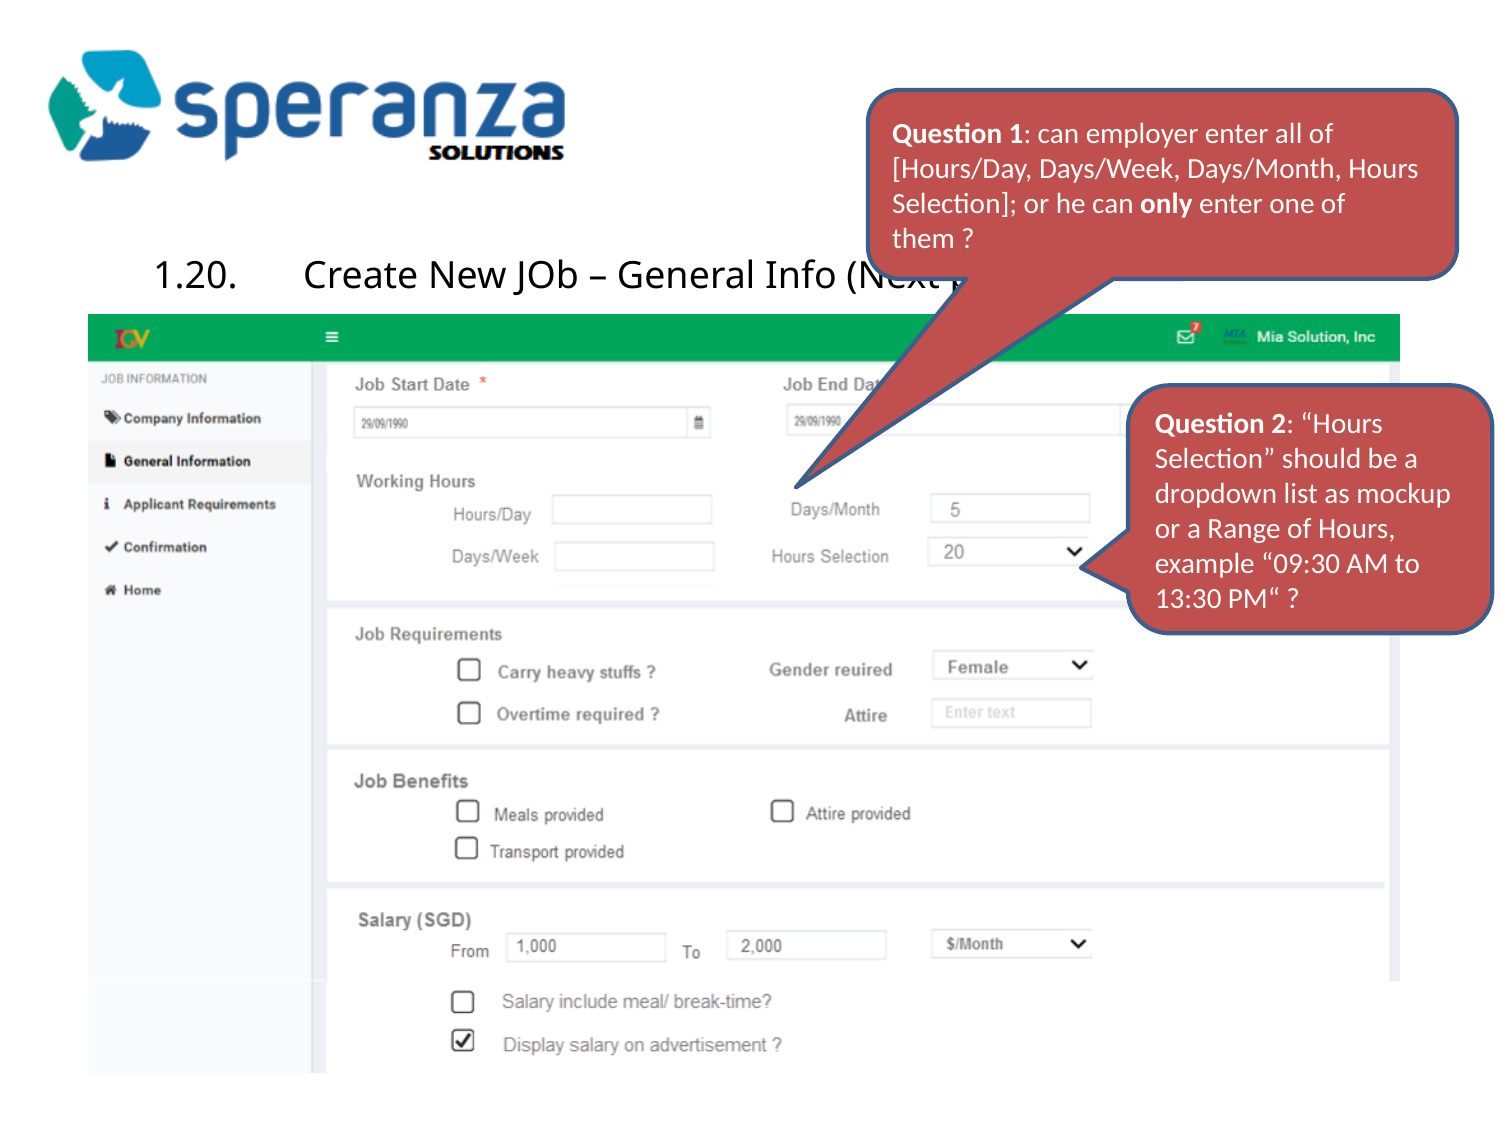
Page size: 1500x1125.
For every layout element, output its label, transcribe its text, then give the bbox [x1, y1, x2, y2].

text_box Question 1: can employer enter all of [Hours/Day, Days/Week, Days/Month, Hours Selection]; or he can only enter one of them ? [865, 87, 1460, 312]
picture [88, 314, 1400, 1077]
text_box Question 2: “Hours Selection” should be a dropdown list as mockup or a Range of Hours, example “09:30 AM to 13:30 PM“ ? [1405, 383, 1495, 636]
picture [17, 19, 601, 193]
text_box 1.20. Create New JOb – General Info (Next page) [138, 243, 960, 304]
